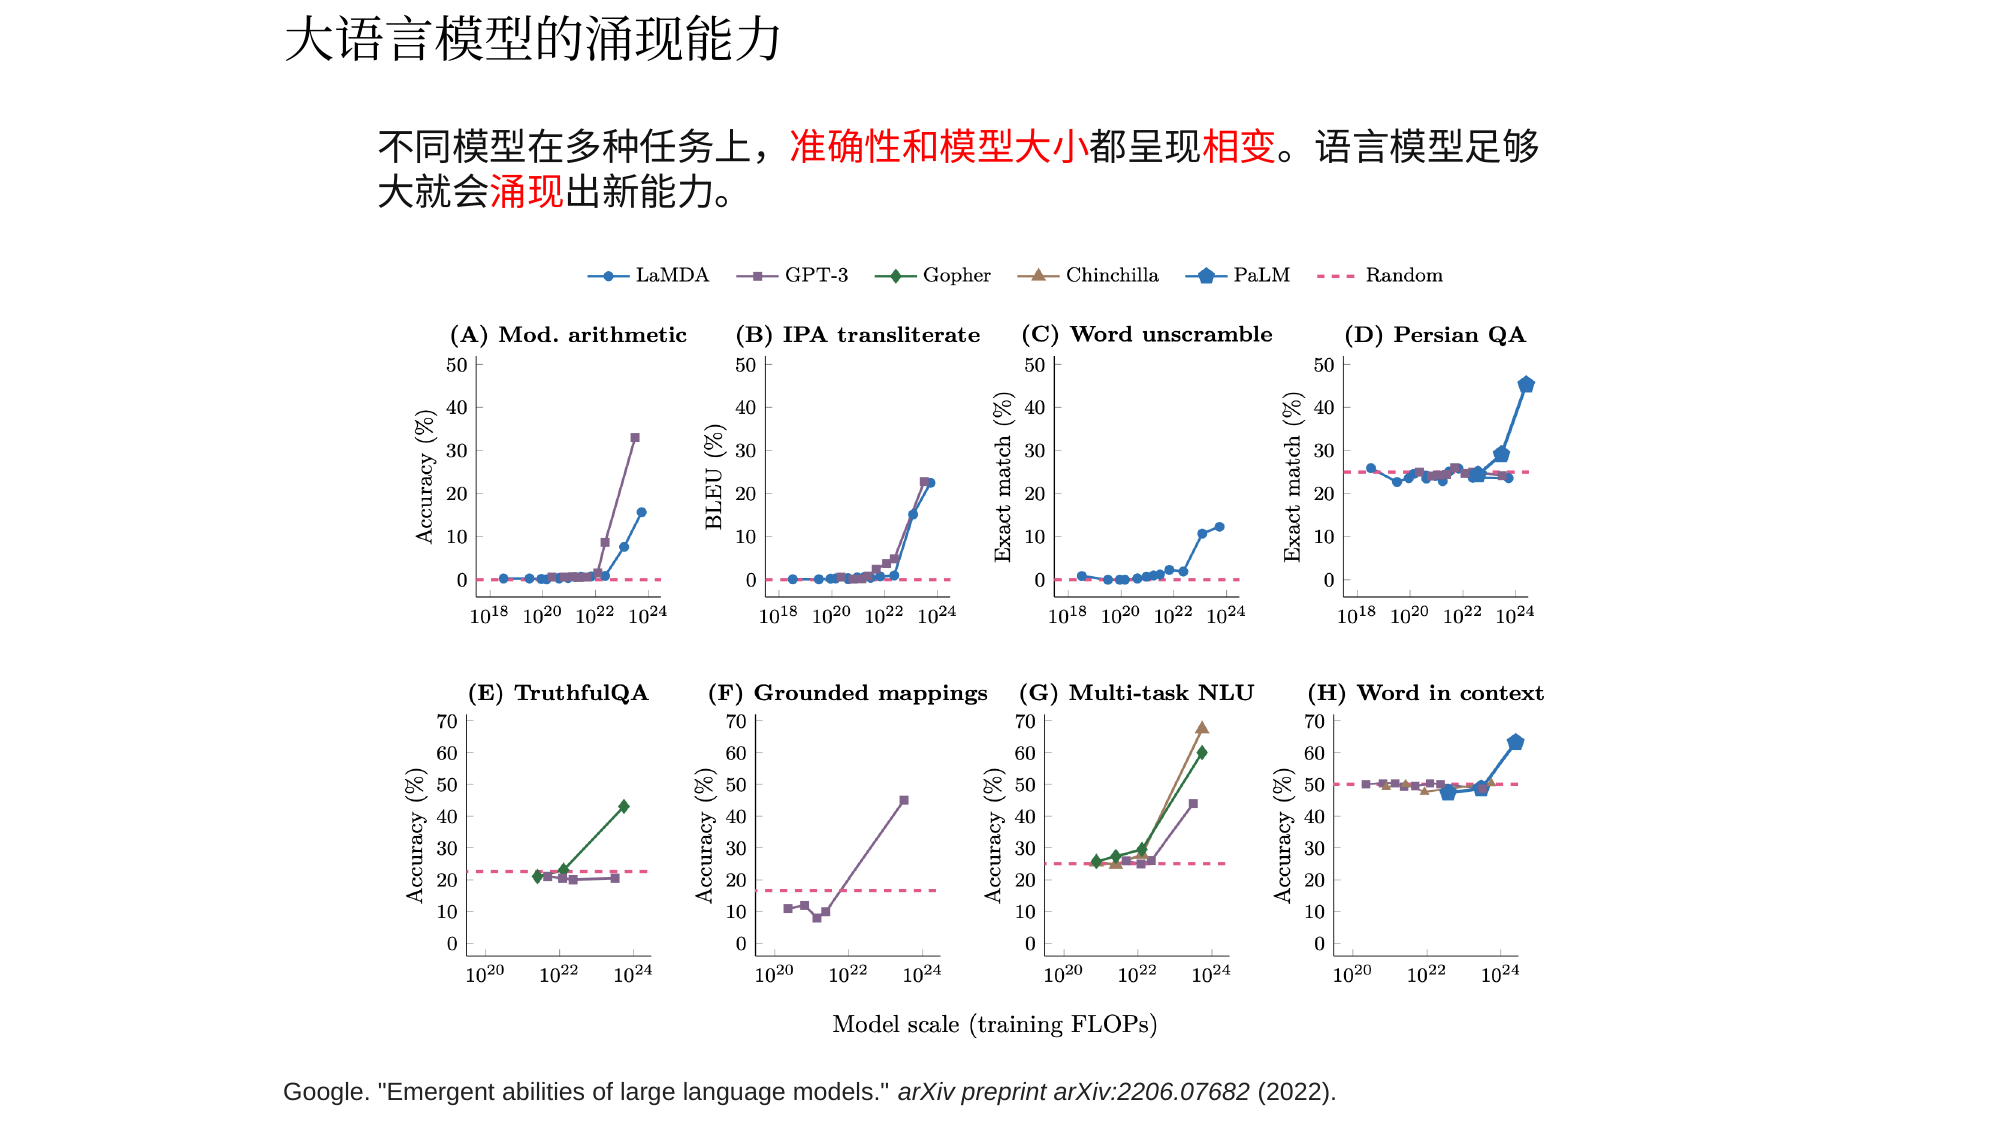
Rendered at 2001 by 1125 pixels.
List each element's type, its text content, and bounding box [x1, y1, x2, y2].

text_box Google. "Emergent abilities of large language models." arXiv preprint arXiv:2206.07682 (2022). [268, 1068, 1375, 1114]
title 大语言模型的涌现能力 [282, 12, 1465, 203]
text_box 不同模型在多种任务上，准确性和模型大小都呈现相变。语言模型足够大就会涌现出新能力。 [362, 115, 1563, 221]
picture [336, 265, 1664, 1039]
